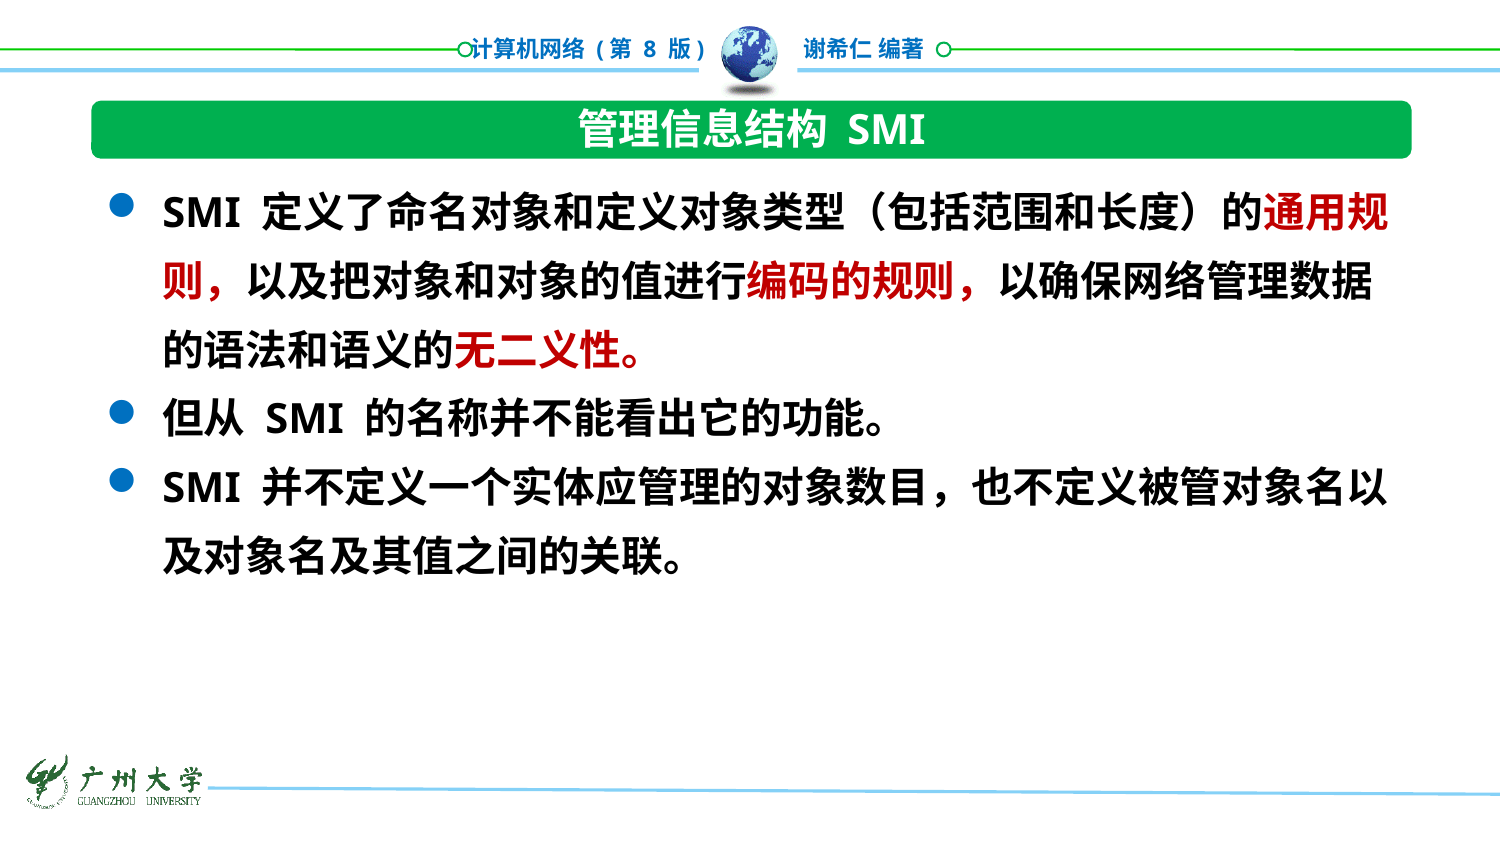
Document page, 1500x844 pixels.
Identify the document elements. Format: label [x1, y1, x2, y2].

picture [26, 754, 202, 809]
picture [719, 24, 779, 95]
text_box [91, 95, 1412, 587]
